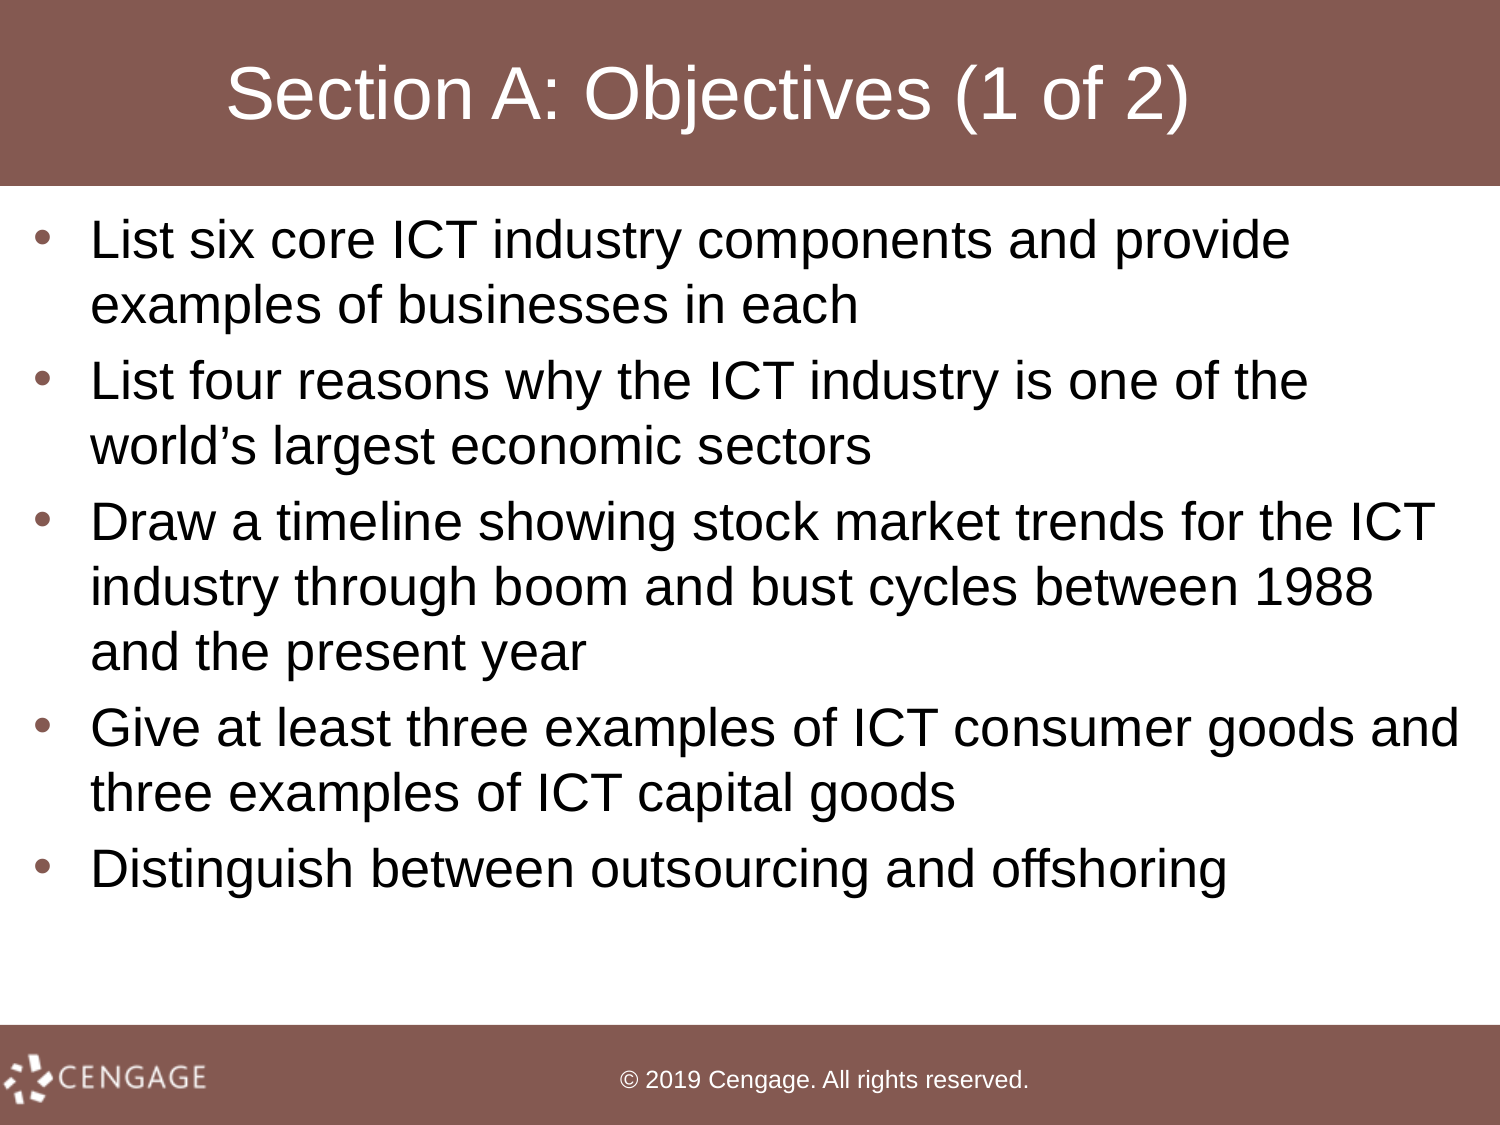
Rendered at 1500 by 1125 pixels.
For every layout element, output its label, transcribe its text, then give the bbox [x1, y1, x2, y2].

picture [0, 1051, 211, 1106]
list List six core ICT industry components and provide examples of businesses in each List four reasons why the ICT industry is one of the world’s largest economic sectors Draw a timeline showing stock market trends for the ICT industry through boom and bust cycles between 1988 and the present year Give at least three examples of ICT consumer goods and three examples of ICT capital goods Distinguish between outsourcing and offshoring [18, 196, 1482, 1015]
title Section A: Objectives (1 of 2) [75, 4, 1425, 175]
